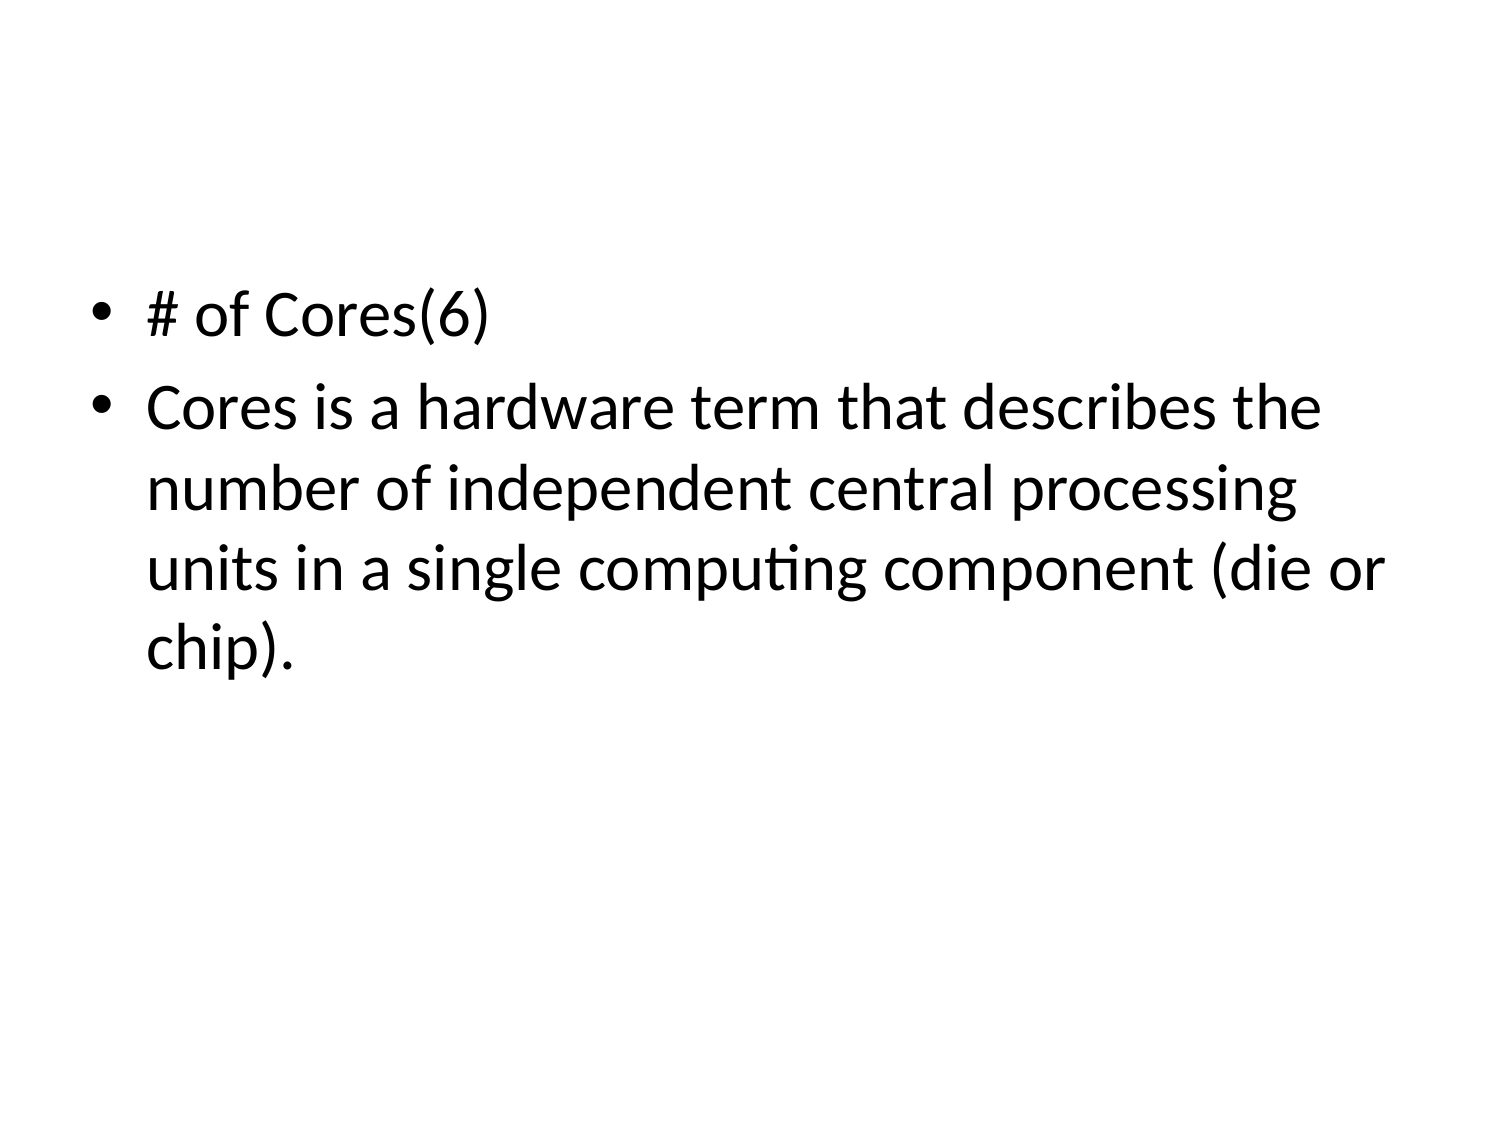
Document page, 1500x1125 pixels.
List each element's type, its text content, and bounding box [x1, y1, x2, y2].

list # of Cores(6) Cores is a hardware term that describes the number of independent central processing units in a single computing component (die or chip). [75, 262, 1425, 1005]
